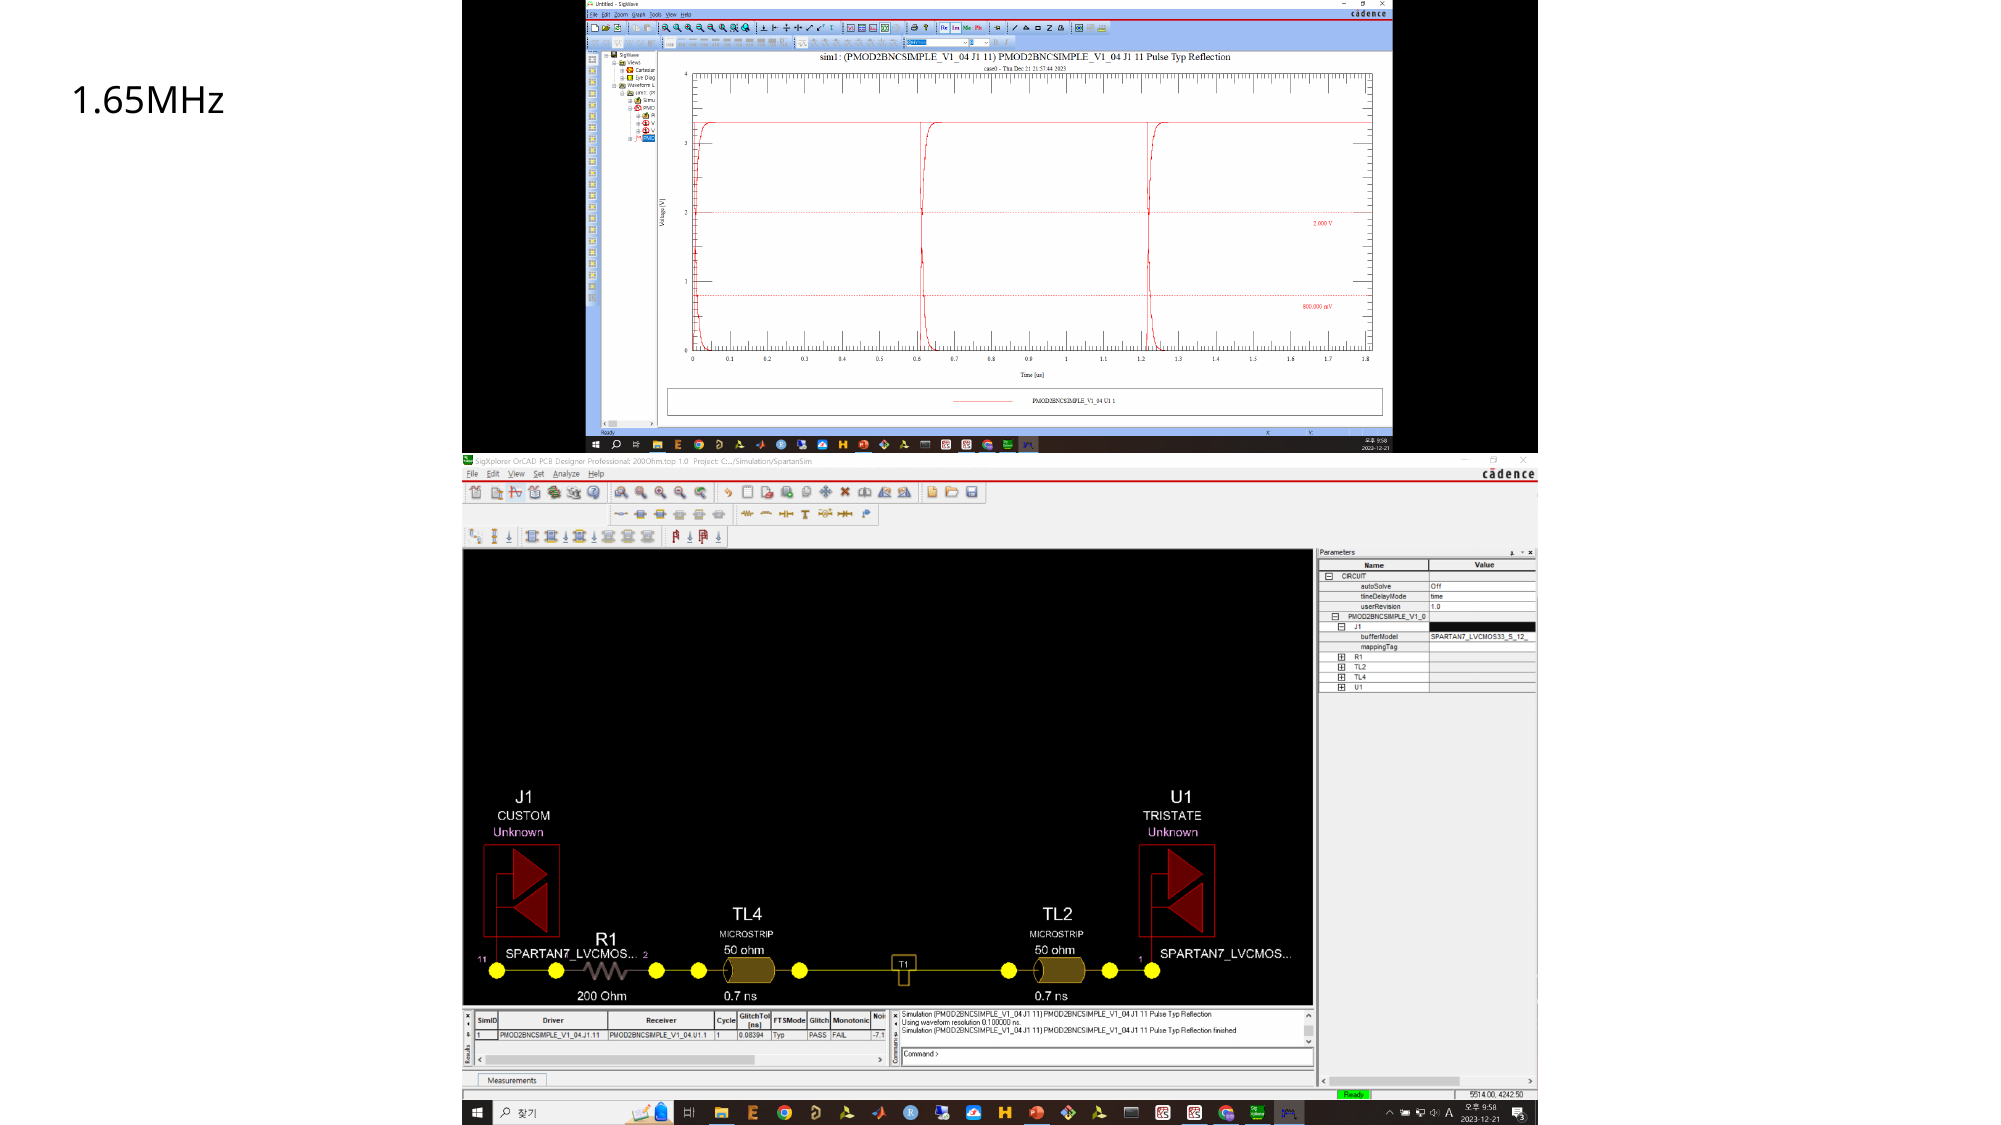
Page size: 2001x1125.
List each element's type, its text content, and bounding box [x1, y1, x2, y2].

picture [462, 0, 1538, 1125]
text_box 1.65MHz [55, 68, 240, 128]
